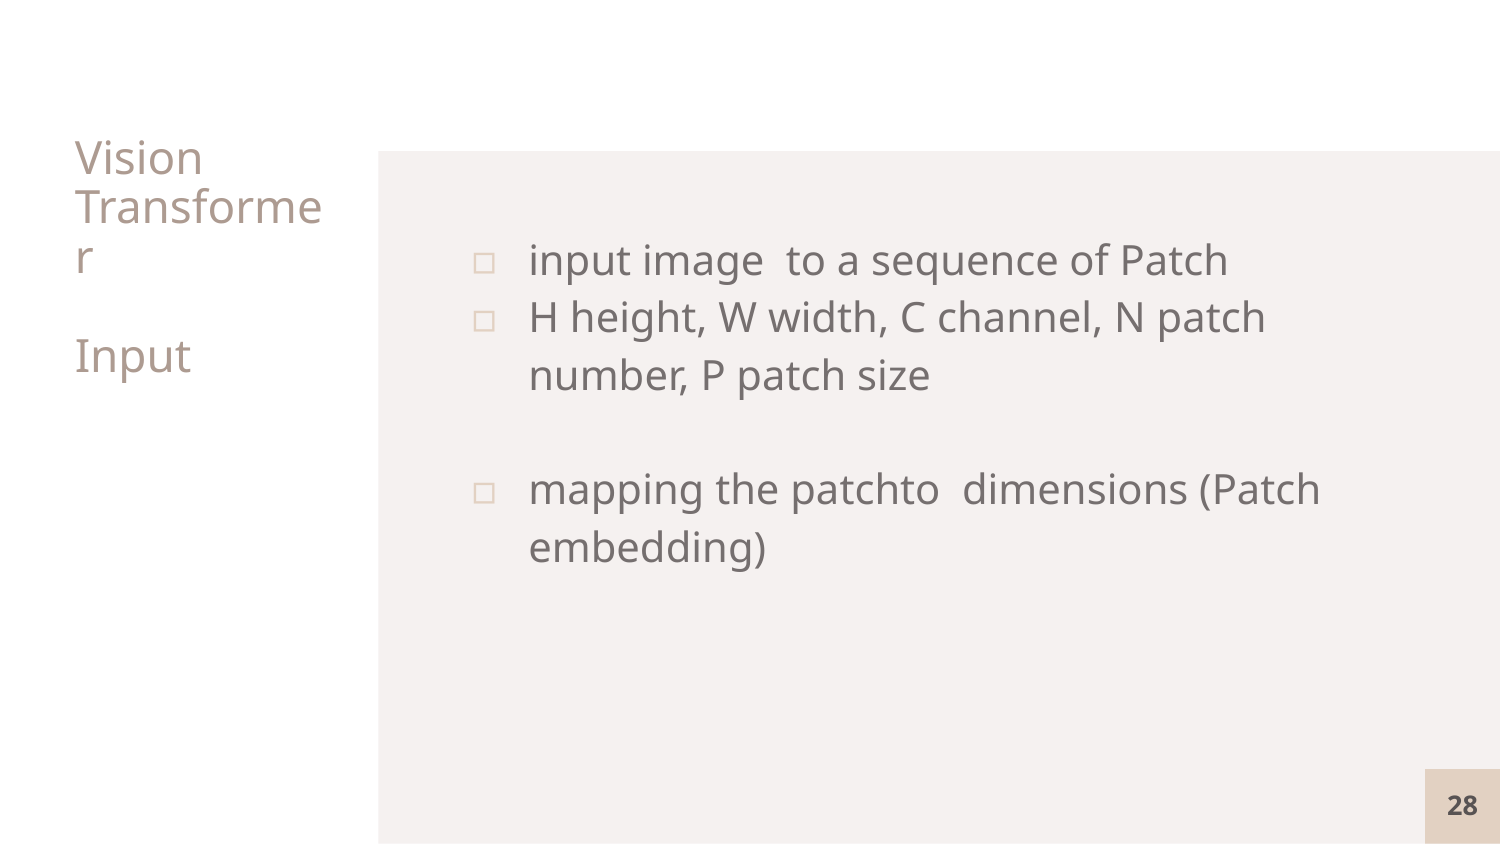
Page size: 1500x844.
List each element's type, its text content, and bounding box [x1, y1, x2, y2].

slide_number 27 [1425, 769, 1500, 844]
title Vision Transformer Input [74, 135, 342, 769]
